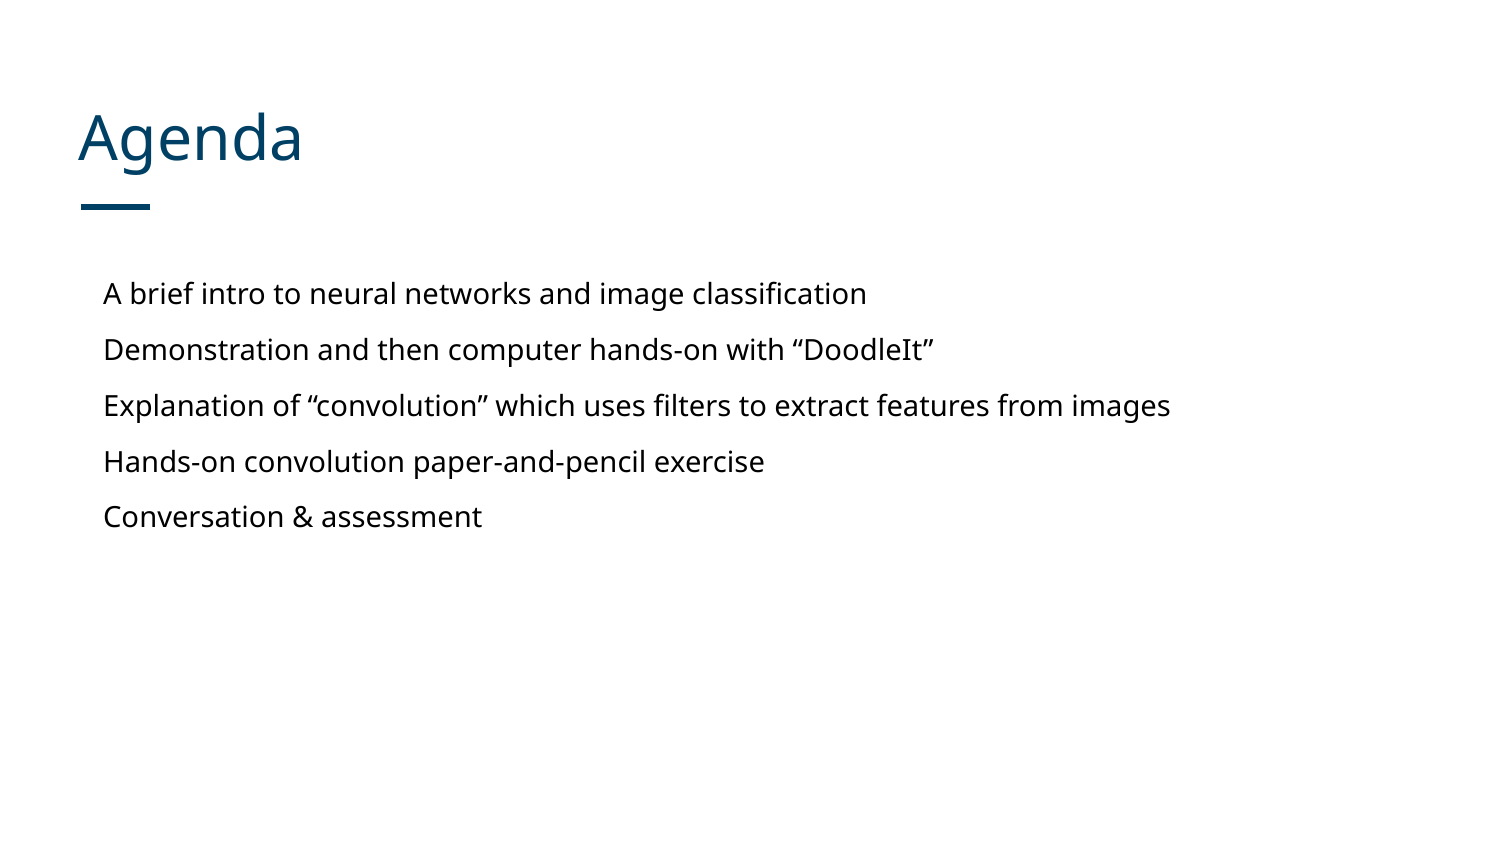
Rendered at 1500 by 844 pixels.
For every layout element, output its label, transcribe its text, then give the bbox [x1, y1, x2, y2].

title Agenda [63, 75, 1437, 188]
text_box A brief intro to neural networks and image classification Demonstration and then computer hands-on with “DoodleIt” Explanation of “convolution” which uses filters to extract features from images Hands-on convolution paper-and-pencil exercise Conversation & assessment [88, 260, 1301, 605]
